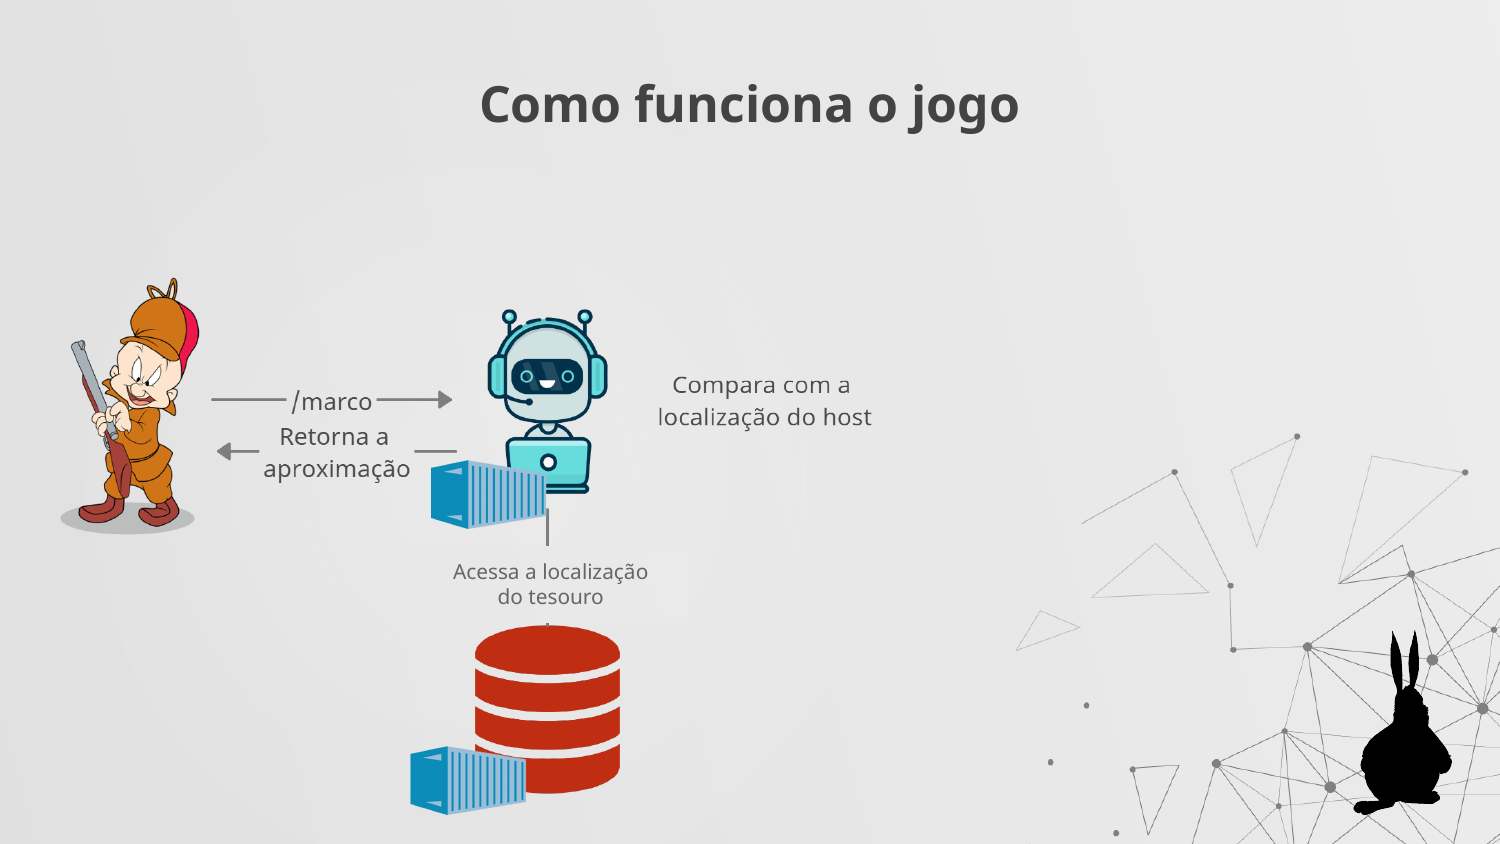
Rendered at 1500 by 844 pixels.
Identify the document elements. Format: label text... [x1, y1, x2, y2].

picture [0, 0, 1500, 844]
title Como funciona o jogo [322, 57, 1178, 214]
